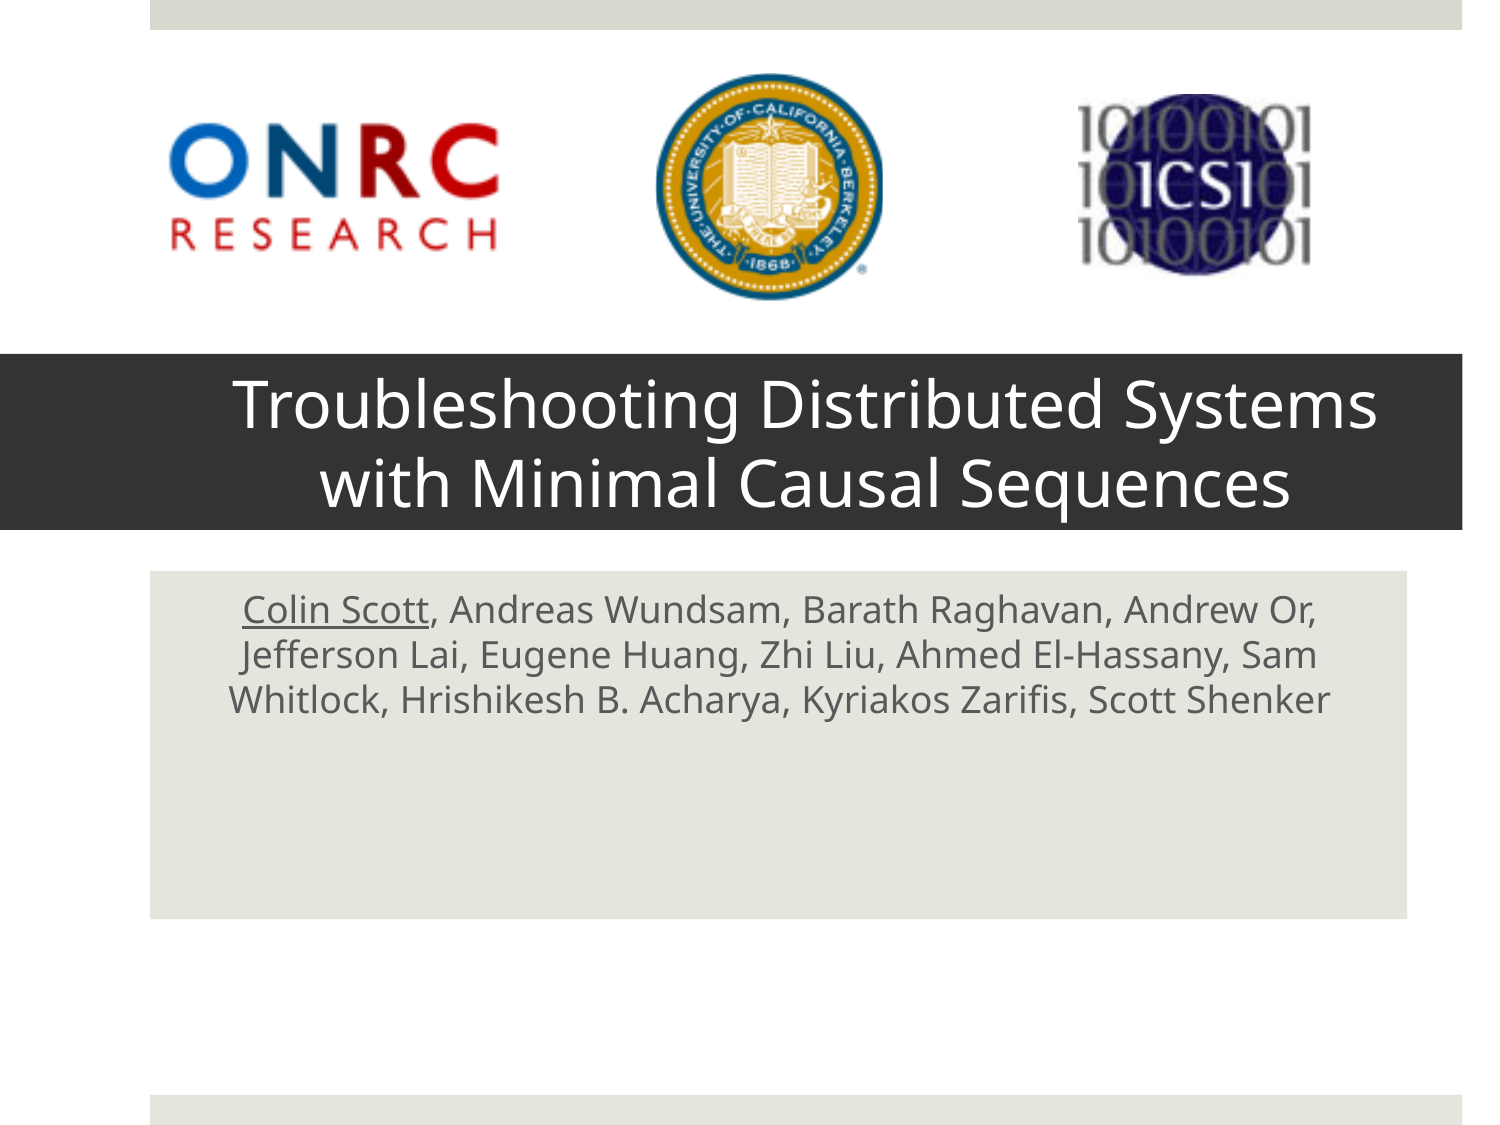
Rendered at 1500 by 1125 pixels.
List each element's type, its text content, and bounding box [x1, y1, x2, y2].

subtitle Colin Scott, Andreas Wundsam, Barath Raghavan, Andrew Or, Jefferson Lai, Eugene Huang, Zhi Liu, Ahmed El-Hassany, Sam Whitlock, Hrishikesh B. Acharya, Kyriakos Zarifis, Scott Shenker [150, 570, 1408, 920]
title Troubleshooting Distributed Systems with Minimal Causal Sequences [0, 353, 1463, 530]
picture [1078, 93, 1317, 280]
picture [154, 72, 513, 303]
picture [655, 72, 884, 301]
